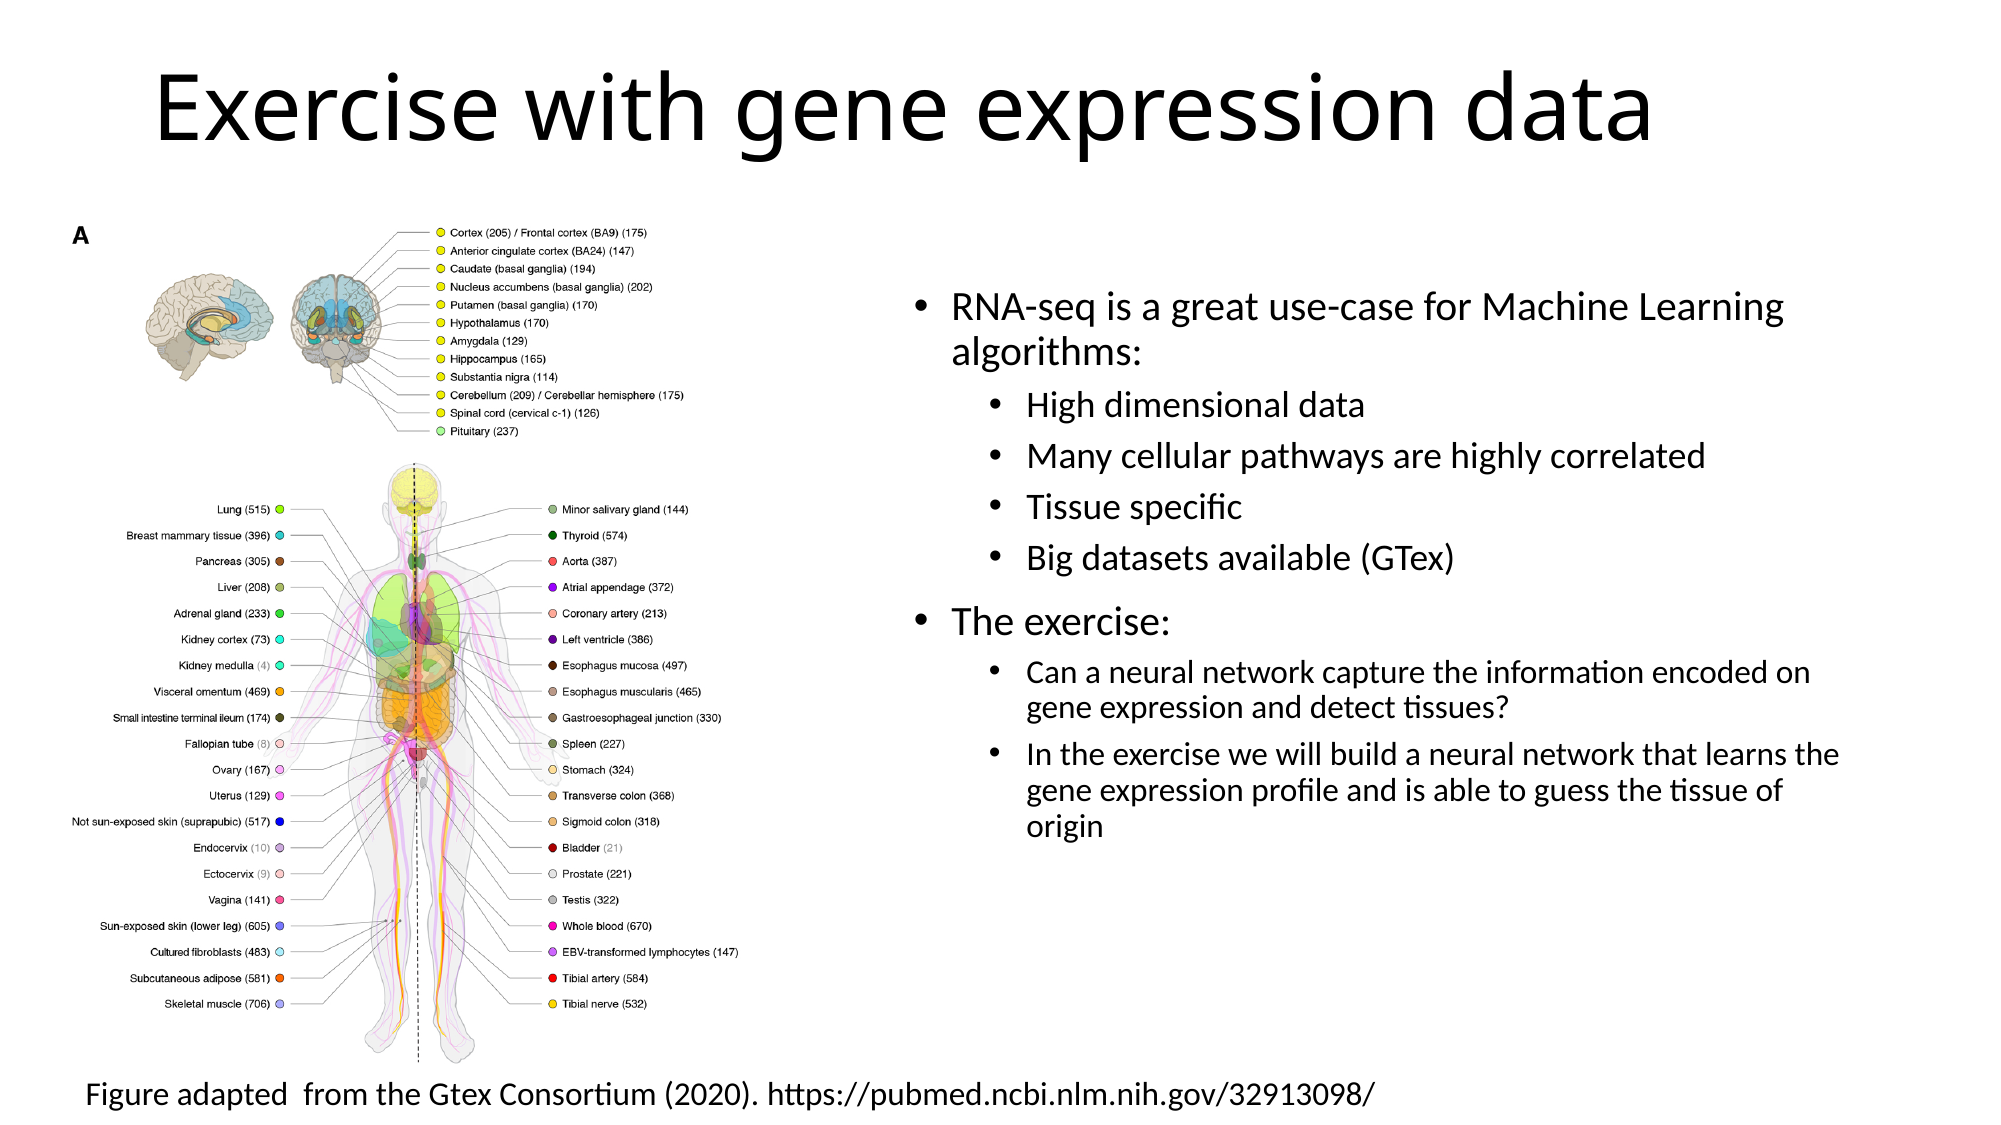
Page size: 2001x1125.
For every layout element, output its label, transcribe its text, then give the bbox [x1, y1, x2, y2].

list RNA-seq is a great use-case for Machine Learning algorithms: High dimensional data Many cellular pathways are highly correlated Tissue specific Big datasets available (GTex) The exercise: Can a neural network capture the information encoded on gene expression and detect tissues? In the exercise we will build a neural network that learns the gene expression profile and is able to guess the tissue of origin [898, 277, 1863, 992]
text_box Figure adapted from the Gtex Consortium (2020). https://pubmed.ncbi.nlm.nih.gov/32913098/ [70, 1065, 1480, 1120]
title Exercise with gene expression data [137, 2, 1863, 220]
picture [70, 224, 753, 1066]
